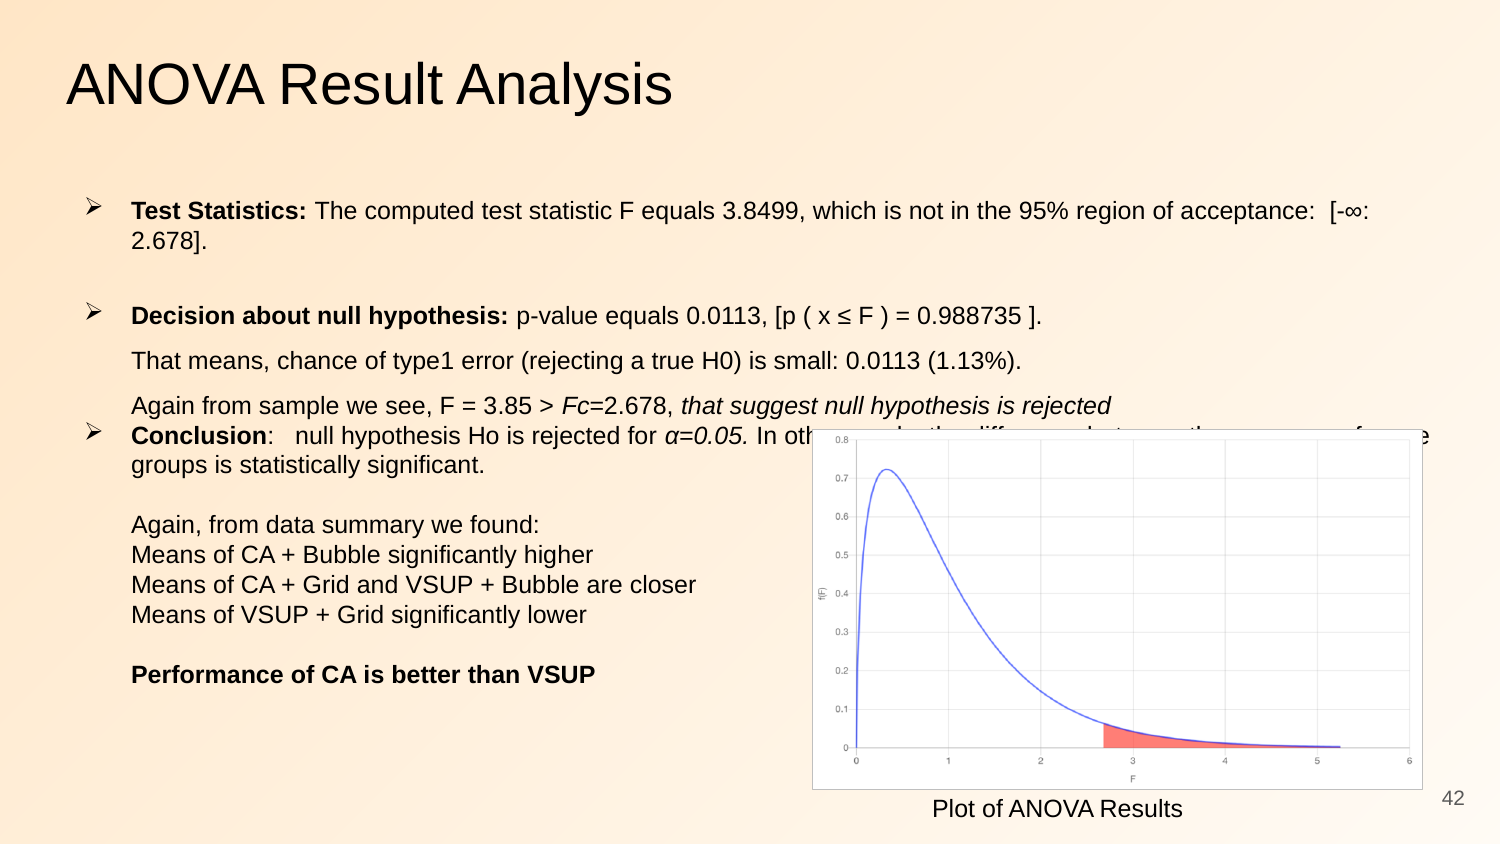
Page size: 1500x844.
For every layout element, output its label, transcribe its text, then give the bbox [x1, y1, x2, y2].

text_box Test Statistics: The computed test statistic F equals 3.8499, which is not in the 95% region of acceptance: [-∞: 2.678]. Decision about null hypothesis: p-value equals 0.0113, [p ( x ≤ F ) = 0.988735 ]. That means, chance of type1 error (rejecting a true H0) is small: 0.0113 (1.13%). Again from sample we see, F = 3.85 > Fc​=2.678, that suggest null hypothesis is rejected Conclusion: null hypothesis Ho is rejected for α=0.05. In other words, the difference between the averages of some groups is statistically significant. Again, from data summary we found: Means of CA + Bubble significantly higher Means of CA + Grid and VSUP + Bubble are closer Means of VSUP + Grid significantly lower Performance of CA is better than VSUP [69, 187, 1468, 696]
text_box Plot of ANOVA Results [917, 797, 1199, 830]
picture [811, 428, 1423, 790]
slide_number 42 [1389, 764, 1480, 830]
title ANOVA Result Analysis [51, 31, 1449, 125]
